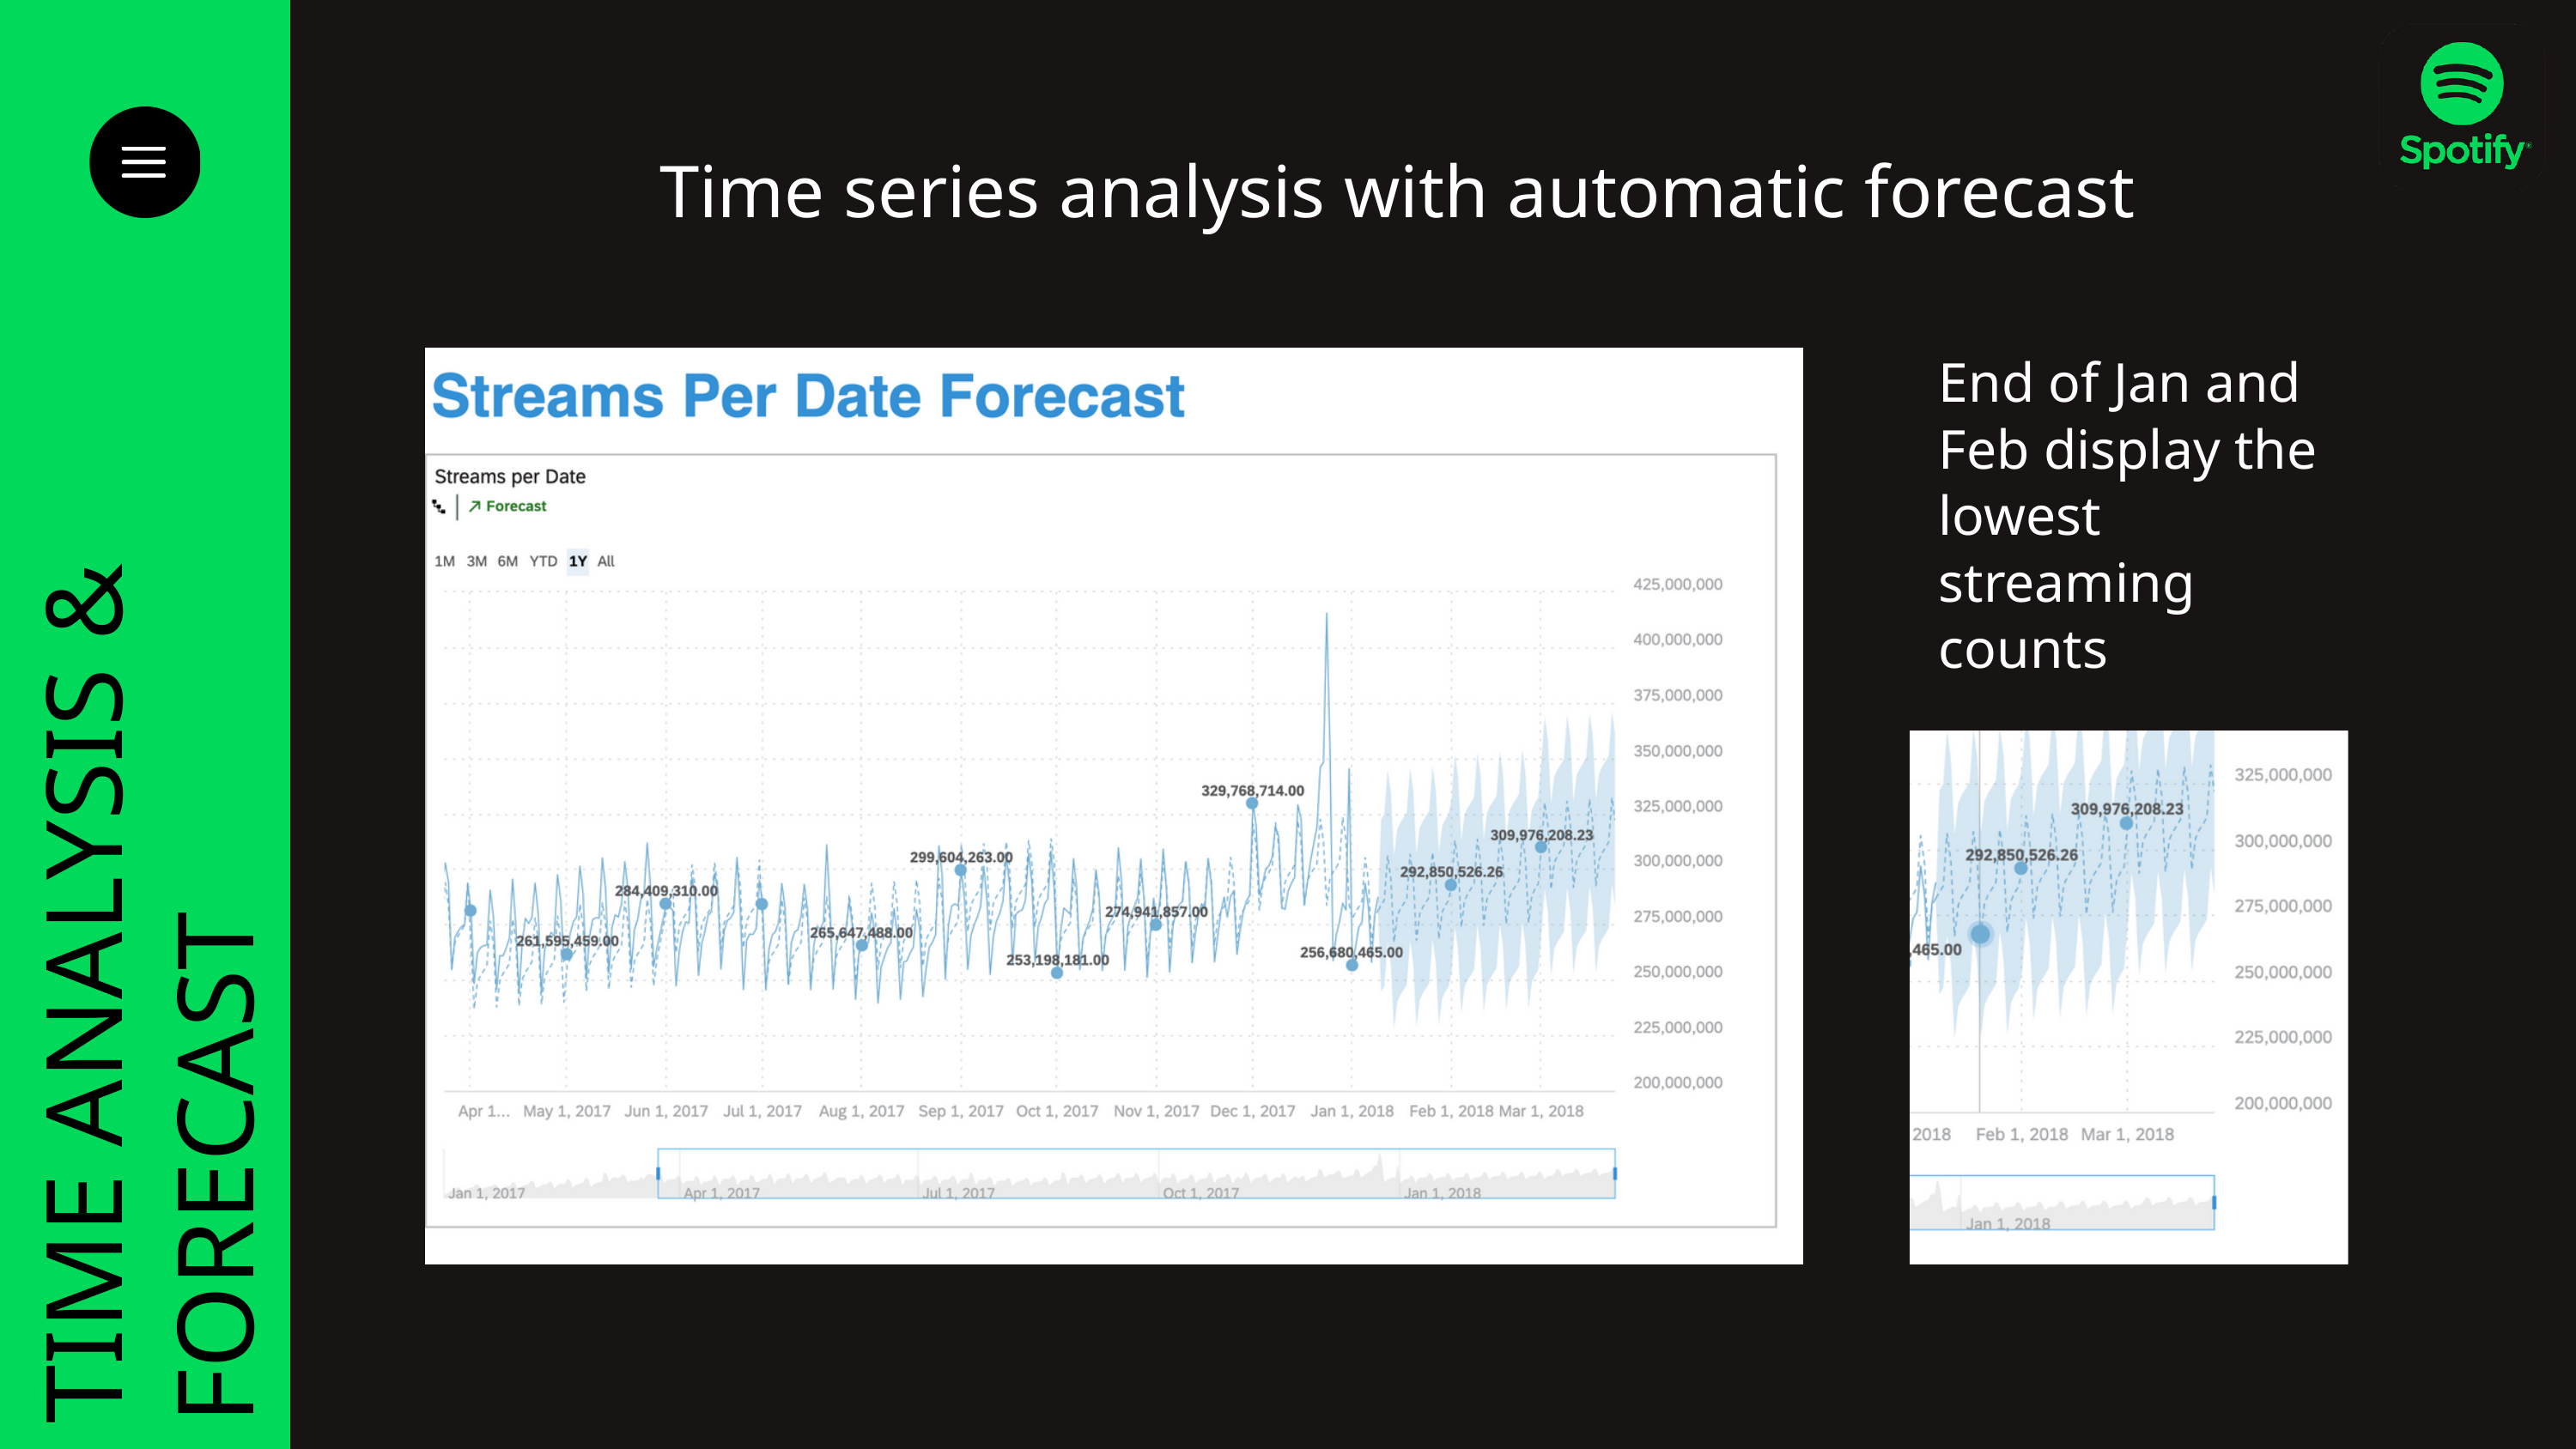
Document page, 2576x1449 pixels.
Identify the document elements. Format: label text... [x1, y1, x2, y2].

text_box [2348, 13, 2576, 201]
text_box [425, 348, 1804, 1264]
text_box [0, 579, 870, 870]
text_box End of Jan and Feb display the lowest streaming counts [1938, 346, 2356, 679]
text_box TIME ANALYSIS & FORECAST [12, 0, 275, 579]
text_box TIME ANALYSIS & FORECAST [12, 879, 275, 1424]
text_box Time series analysis with automatic forecast [565, 143, 2232, 233]
text_box [1910, 731, 2348, 1264]
